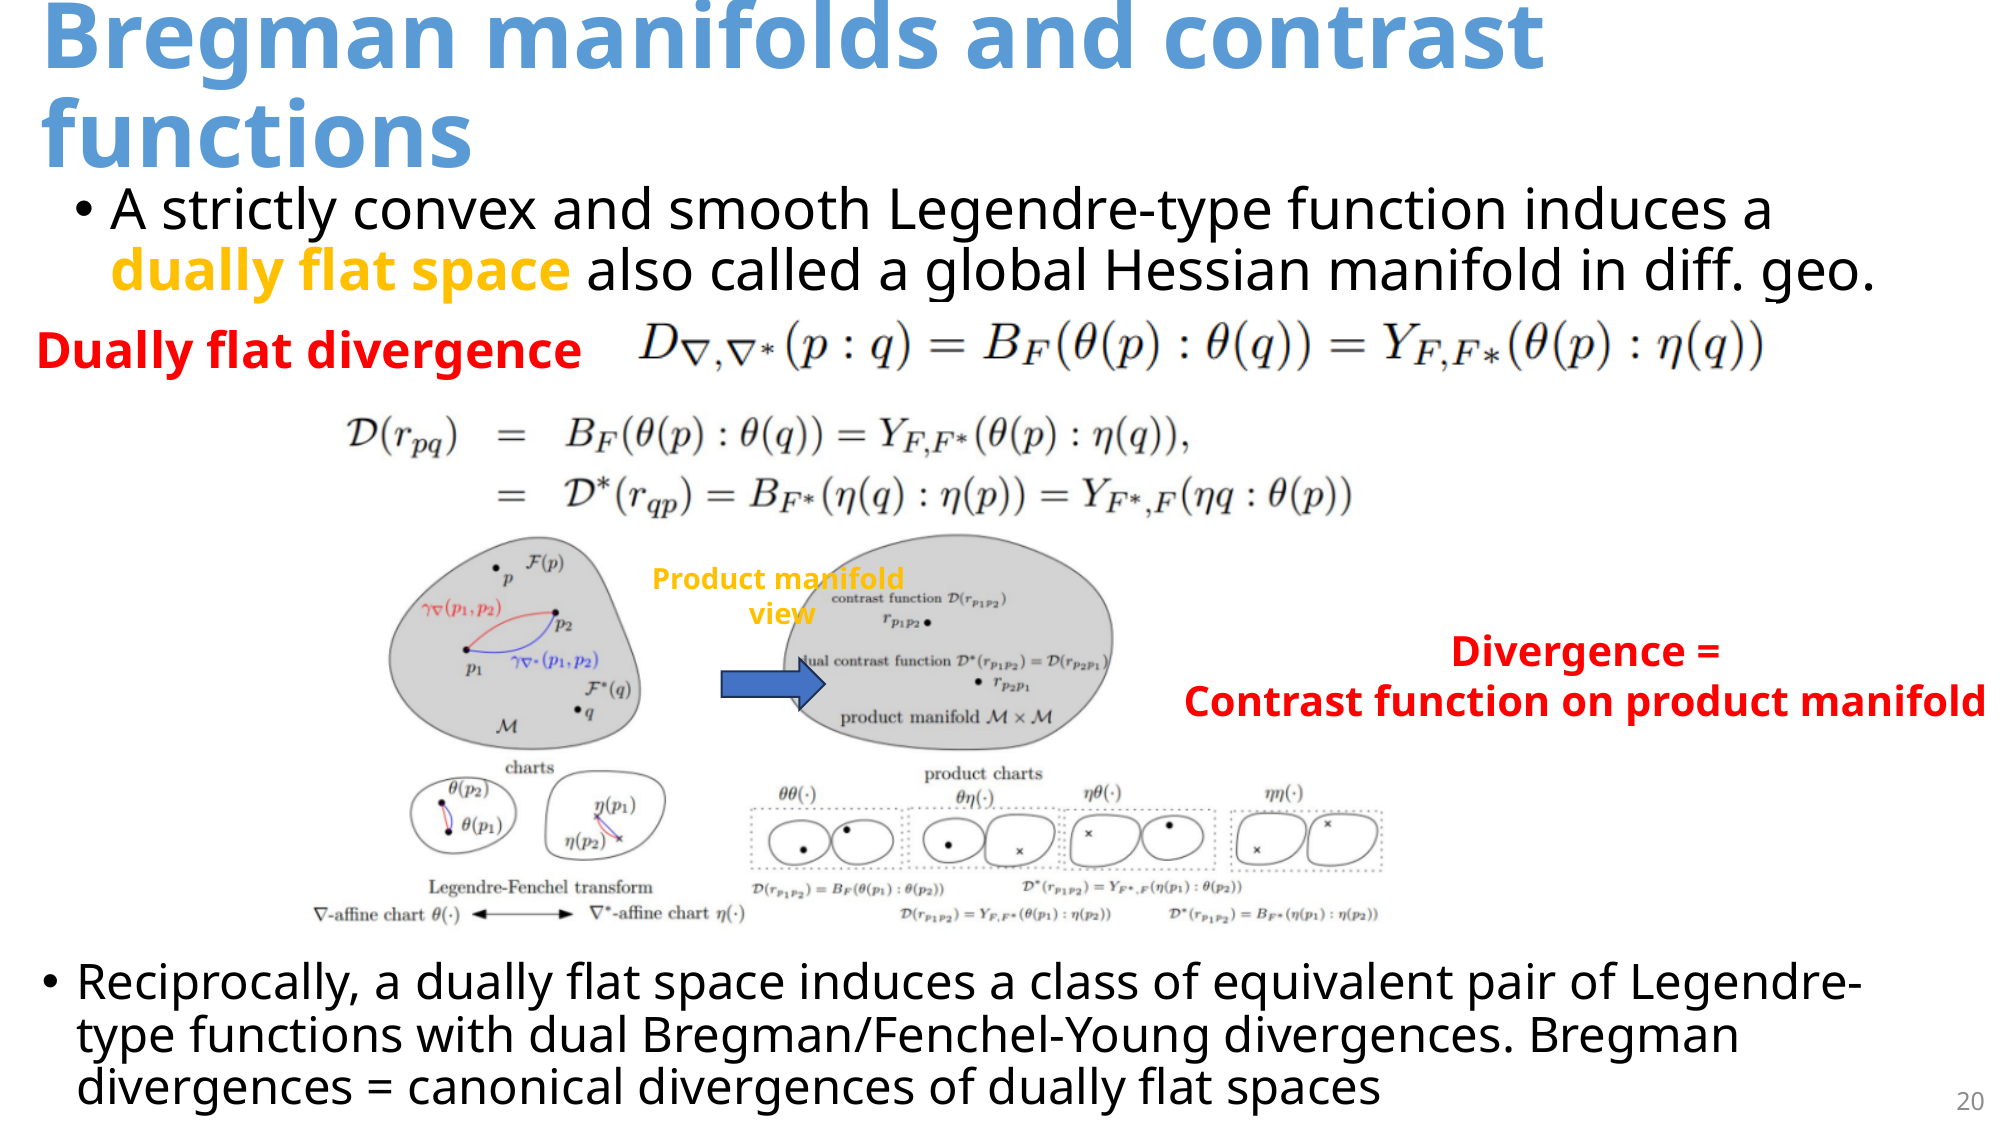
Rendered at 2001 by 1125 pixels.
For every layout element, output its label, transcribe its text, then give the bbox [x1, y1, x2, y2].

slide_number 20 [1848, 1072, 2000, 1125]
text_box Reciprocally, a dually flat space induces a class of equivalent pair of Legendre-type functions with dual Bregman/Fenchel-Young divergences. Bregman divergences = canonical divergences of dually flat spaces [26, 949, 1978, 1125]
picture [295, 410, 1407, 934]
text_box Dually flat divergence [20, 311, 598, 386]
title Bregman manifolds and contrast functions [25, 0, 1995, 198]
text_box Divergence = Contrast function on product manifold [1407, 617, 2000, 732]
list A strictly convex and smooth Legendre-type function induces a dually flat space also called a global Hessian manifold in diff. geo. [59, 173, 1962, 312]
picture [625, 302, 1776, 401]
